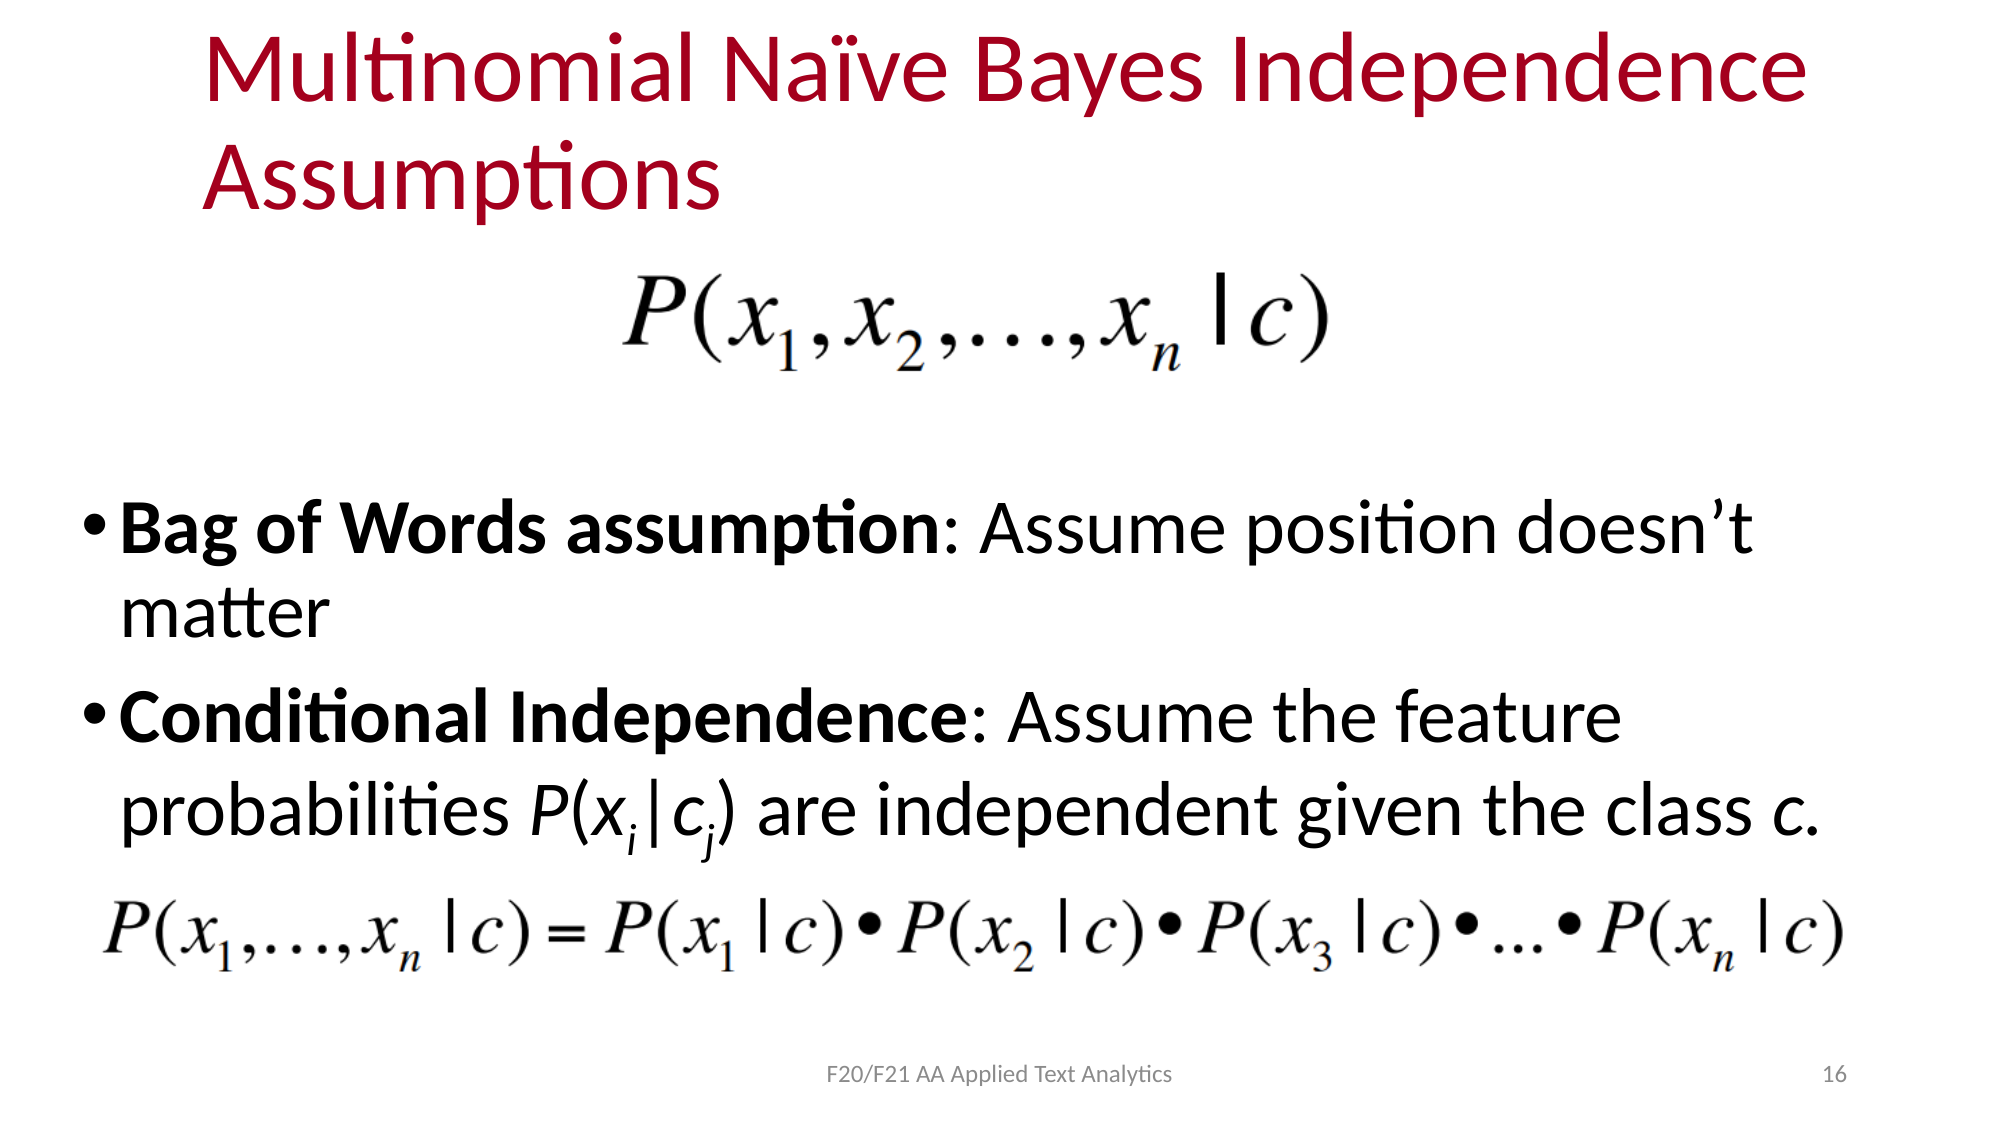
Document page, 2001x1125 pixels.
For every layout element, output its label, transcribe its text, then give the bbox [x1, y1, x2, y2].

picture [595, 245, 1338, 385]
title Multinomial Naïve Bayes Independence Assumptions [187, 0, 1967, 246]
slide_number 16 [1412, 1042, 1863, 1103]
footer F20/F21 AA Applied Text Analytics [662, 1042, 1338, 1103]
list Bag of Words assumption: Assume position doesn’t matter Conditional Independence: Assume the feature probabilities P(xi|cj) are independent given the class c. [66, 479, 1967, 1046]
picture [94, 867, 1863, 988]
